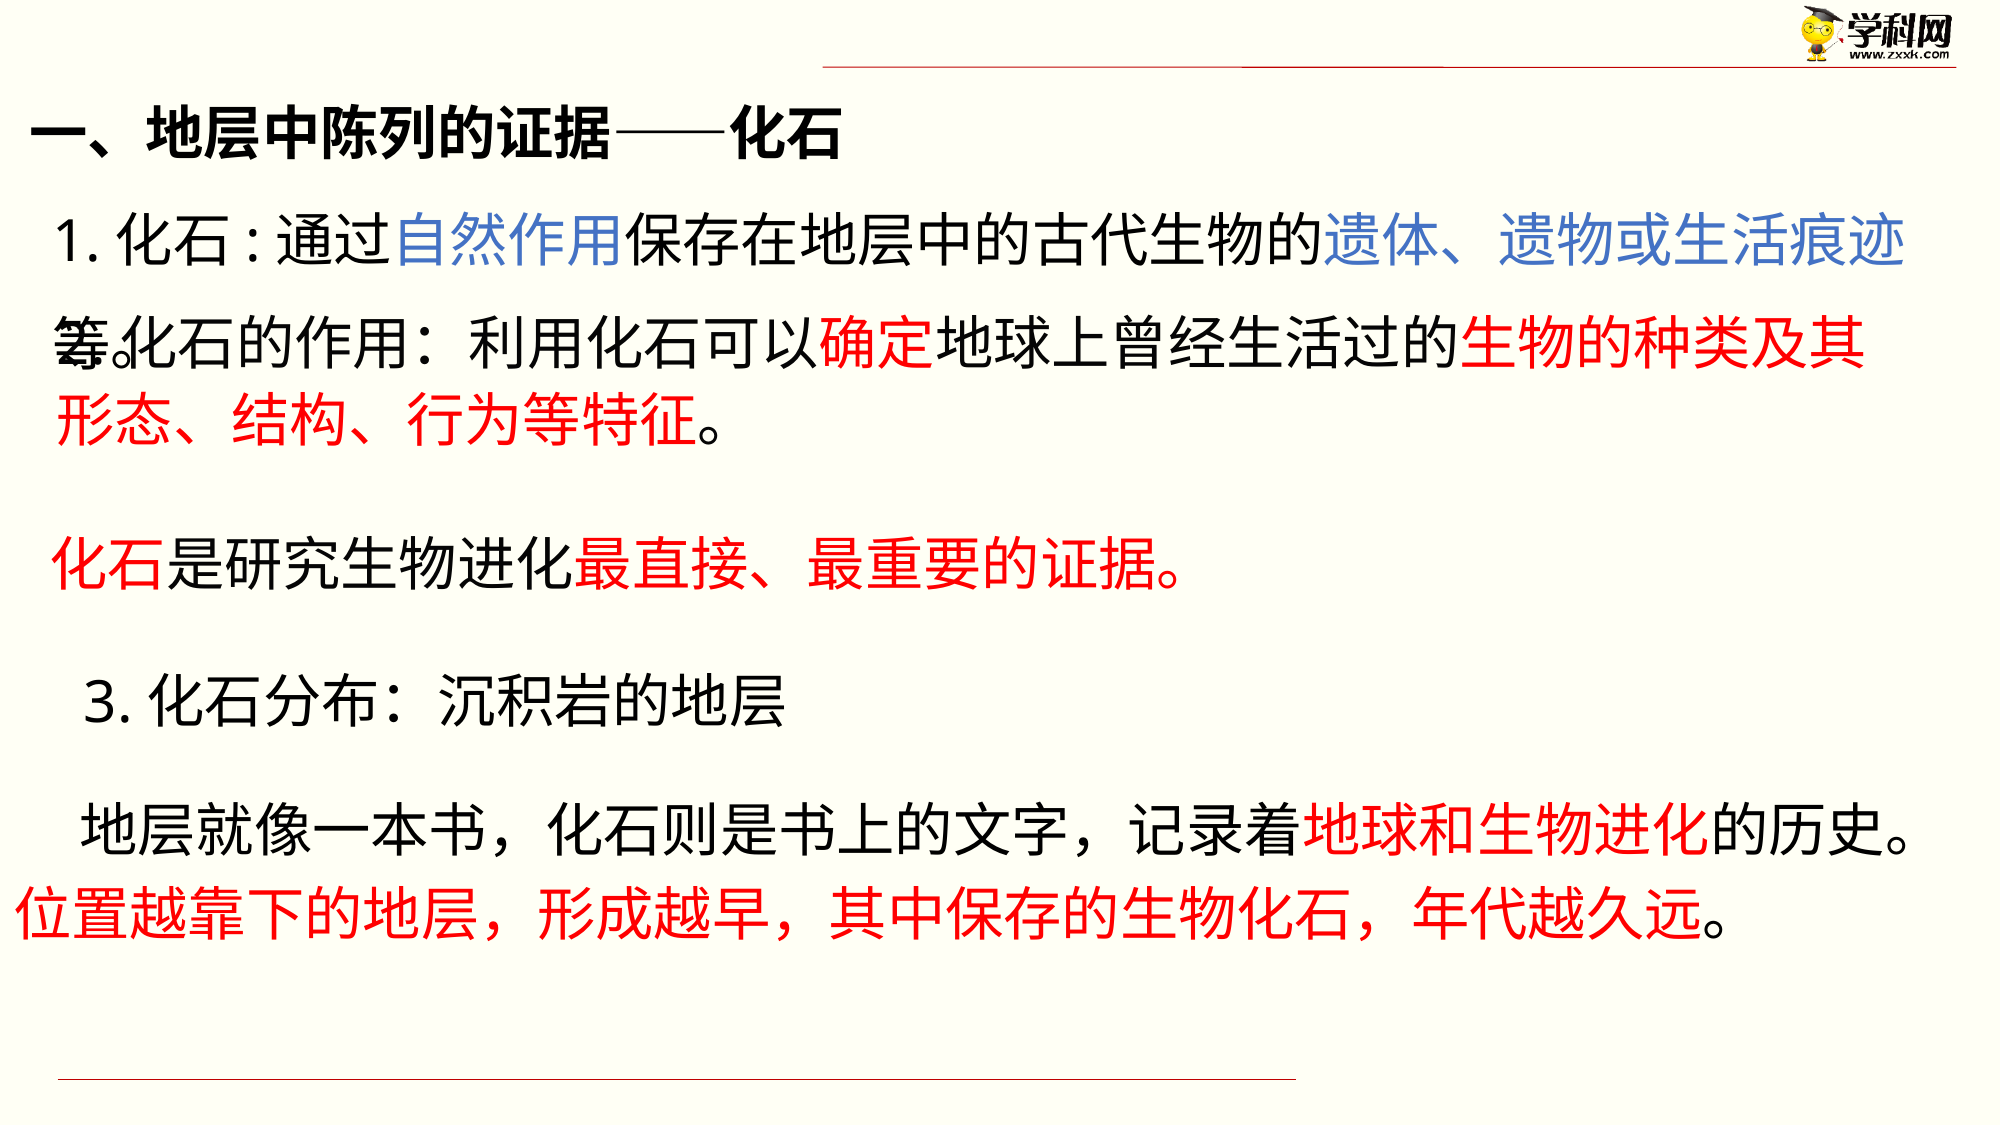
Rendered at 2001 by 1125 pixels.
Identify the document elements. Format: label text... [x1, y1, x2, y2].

text_box 化石是研究生物进化最直接、最重要的证据。 [42, 519, 1239, 605]
text_box 1.化石:通过自然作用保存在地层中的古代生物的遗体、遗物或生活痕迹等。 [42, 157, 2000, 388]
text_box 3.化石分布：沉积岩的地层 [69, 657, 1060, 742]
text_box 2.化石的作用：利用化石可以确定地球上曾经生活过的生物的种类及其形态、结构、行为等特征。 [42, 292, 1919, 538]
picture [1798, 0, 1957, 68]
text_box 地层就像一本书，化石则是书上的文字，记录着地球和生物进化的历史。位置越靠下的地层，形成越早，其中保存的生物化石，年代越久远。 [3, 769, 2000, 958]
text_box 一、地层中陈列的证据——化石 [9, 50, 866, 176]
